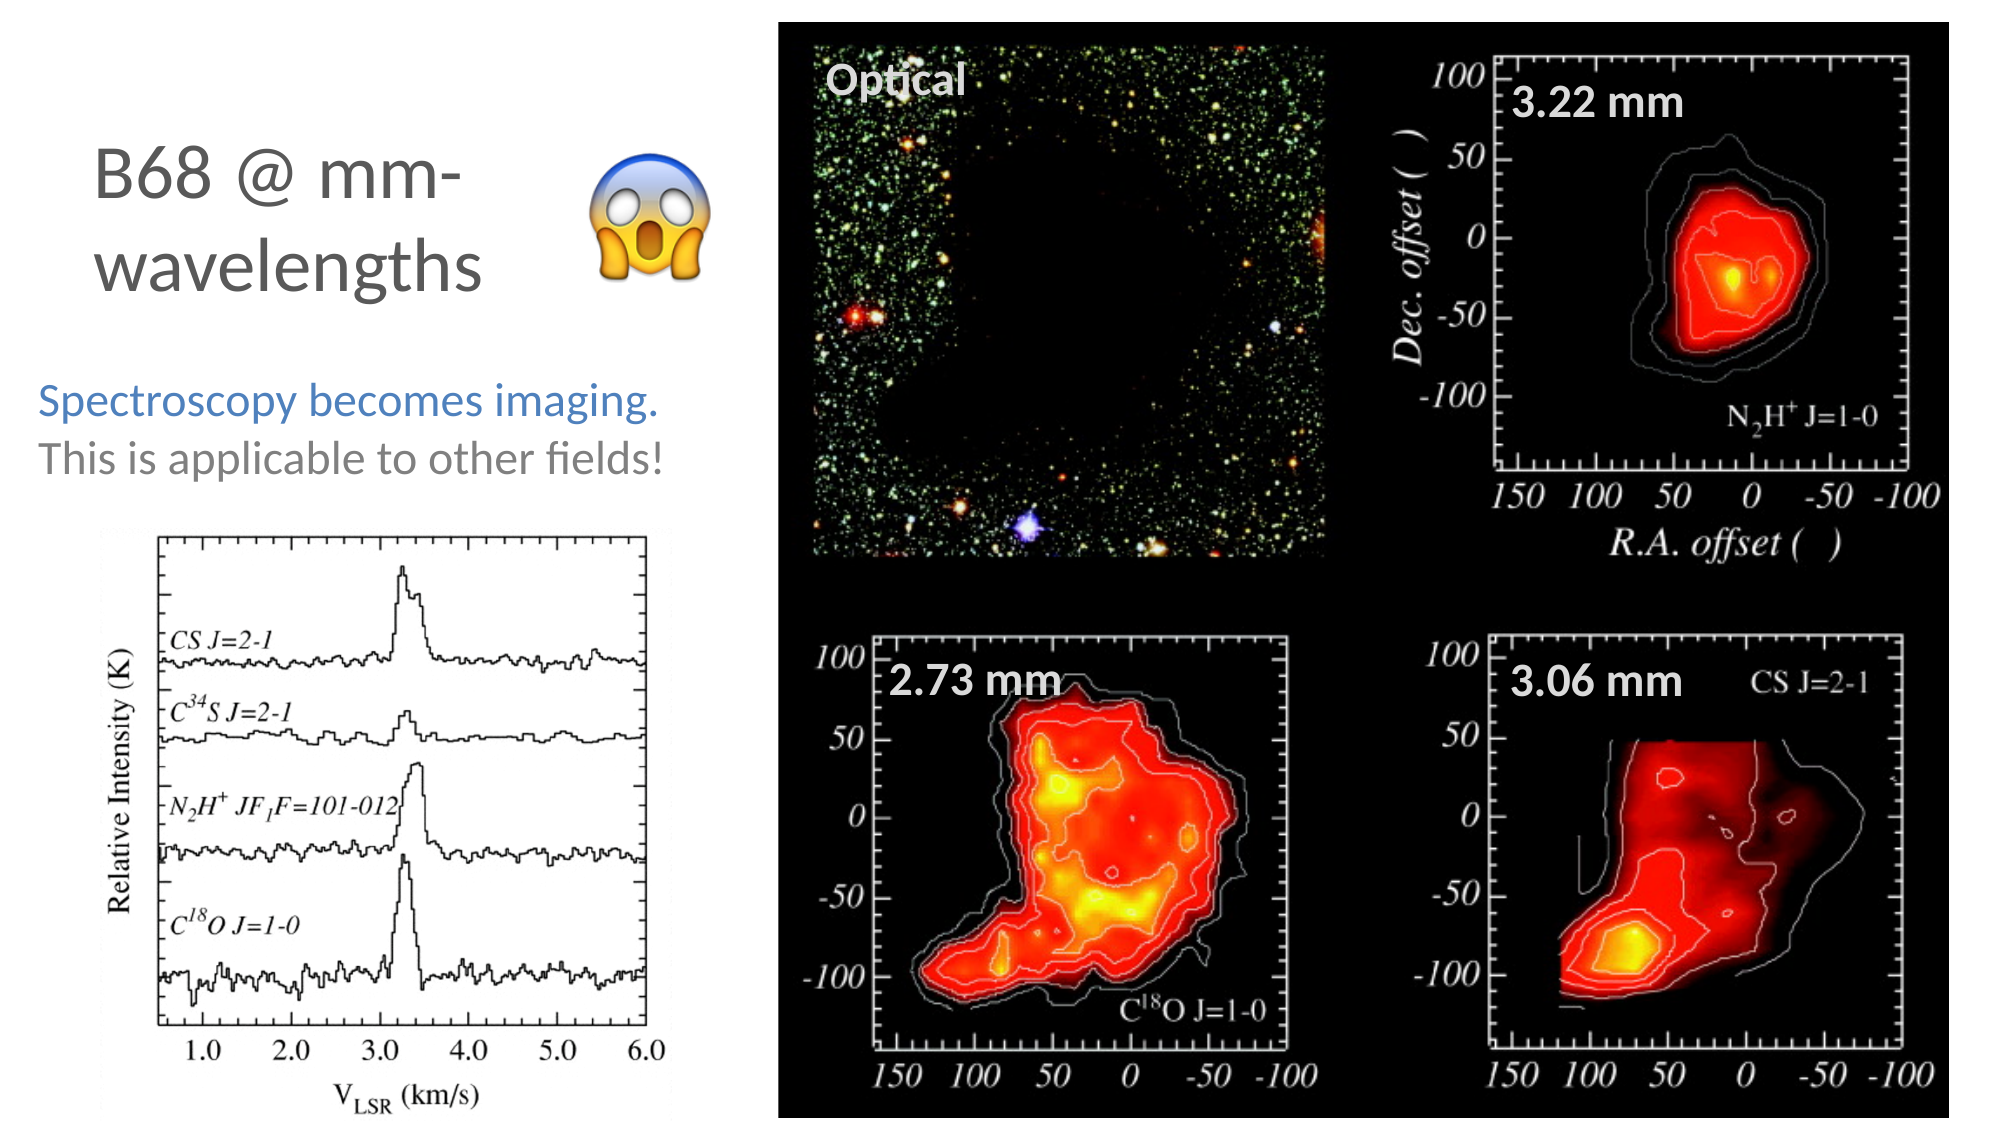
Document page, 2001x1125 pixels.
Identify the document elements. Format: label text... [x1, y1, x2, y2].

picture [581, 144, 720, 283]
text_box Spectroscopy becomes imaging. This is applicable to other fields! [23, 361, 771, 492]
picture [778, 22, 1950, 1118]
picture [92, 528, 675, 1125]
title B68 @ mm-wavelengths [78, 113, 716, 315]
